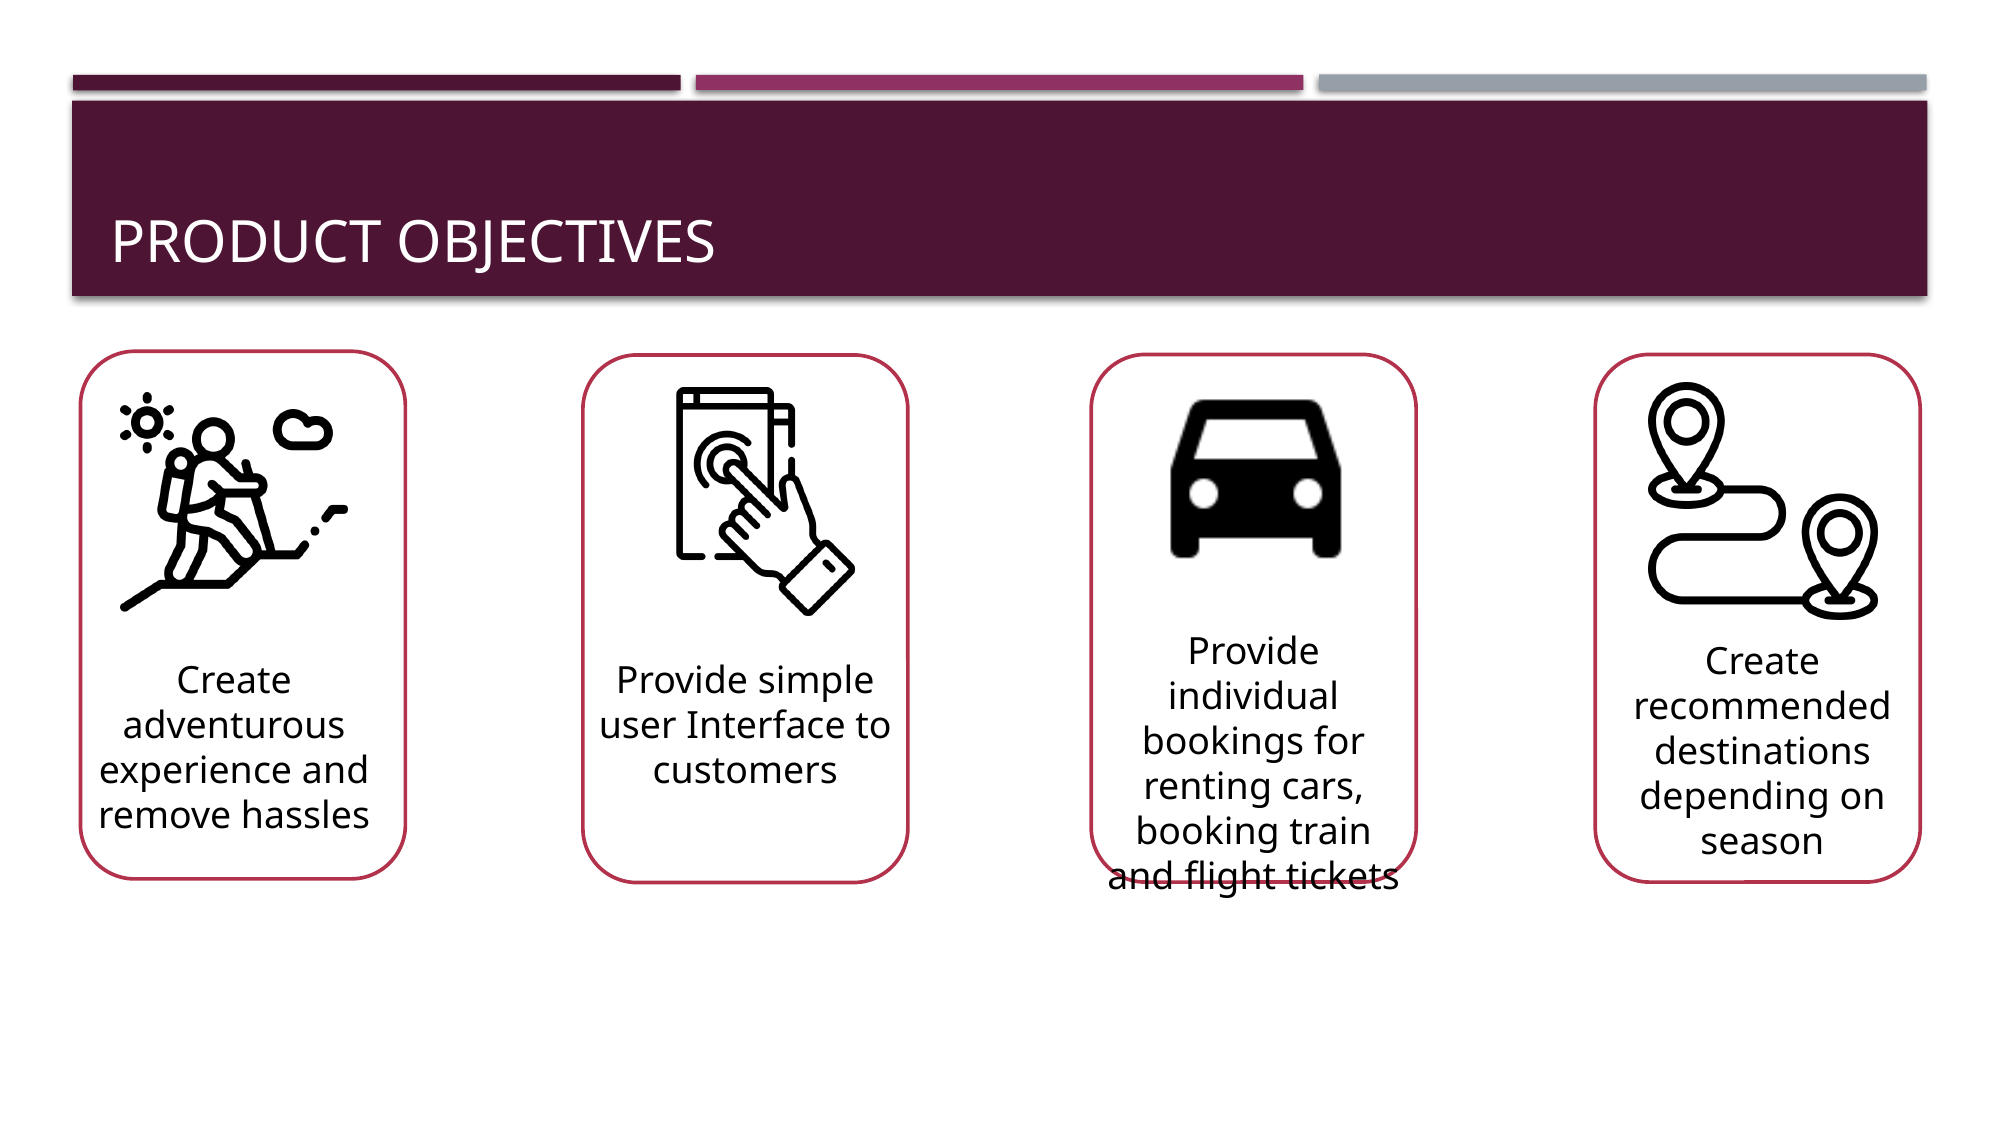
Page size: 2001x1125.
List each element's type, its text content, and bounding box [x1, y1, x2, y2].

text_box Provide individual bookings for renting cars, booking train and flight tickets [1091, 619, 1417, 905]
text_box Create adventurous experience and remove hassles [71, 648, 397, 844]
text_box Provide simple user Interface to customers [582, 648, 908, 799]
text_box [581, 353, 910, 885]
text_box [1593, 352, 1923, 855]
title Product Objectives [95, 115, 1905, 282]
text_box Create recommended destinations depending on season [1600, 629, 1926, 870]
text_box [1089, 352, 1419, 842]
picture [119, 386, 349, 616]
picture [1647, 381, 1878, 621]
text_box [1612, 870, 1903, 884]
picture [1142, 361, 1371, 598]
picture [650, 387, 881, 616]
text_box [78, 349, 408, 881]
